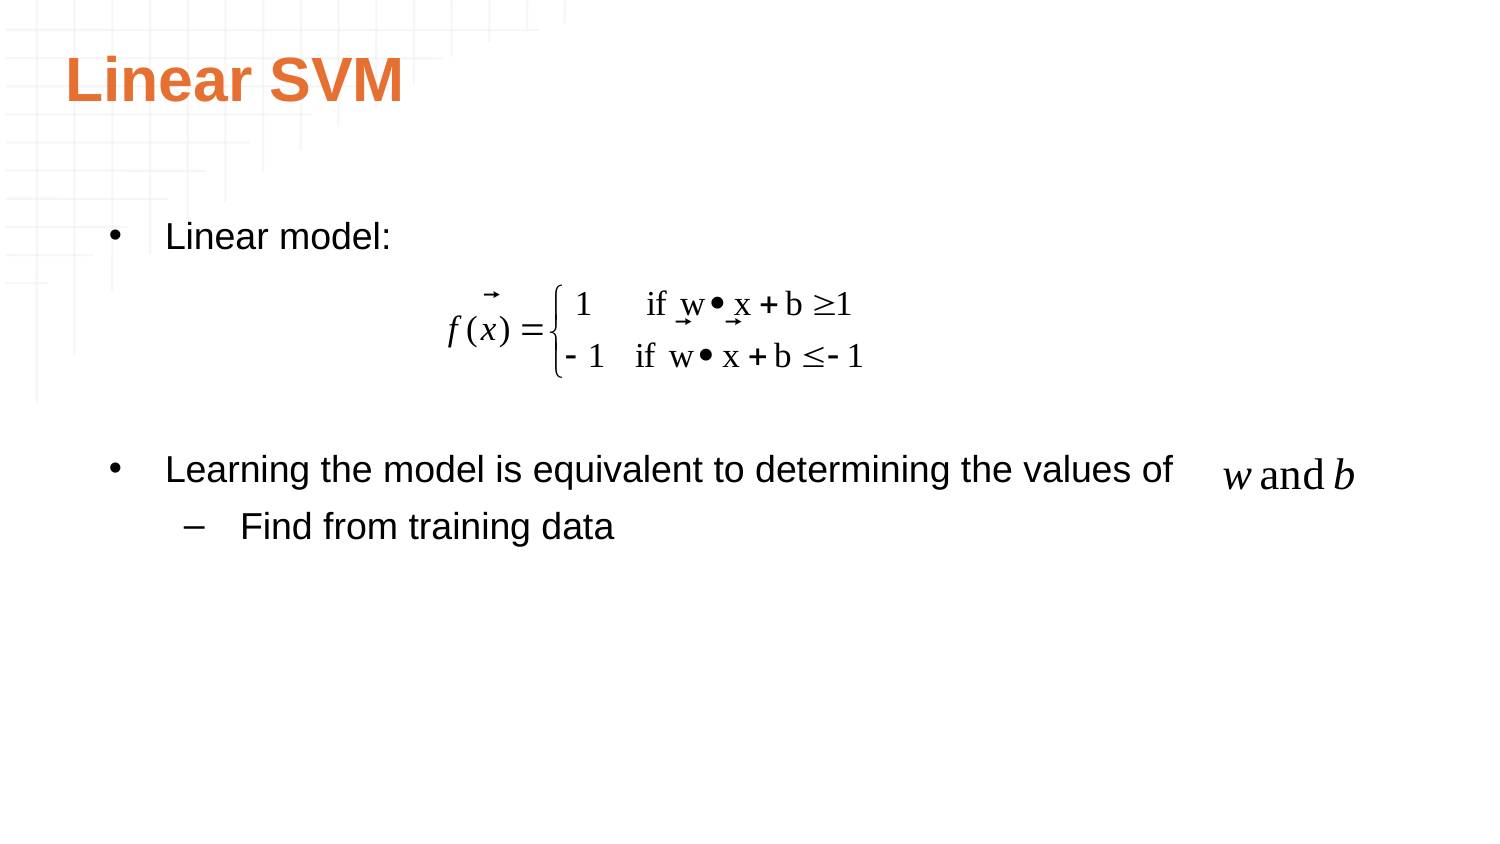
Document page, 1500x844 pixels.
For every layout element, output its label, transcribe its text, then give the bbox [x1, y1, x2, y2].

list Linear model: Learning the model is equivalent to determining the values of Find from training data [75, 196, 1425, 754]
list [1214, 449, 1375, 502]
title Linear SVM [50, 27, 1401, 126]
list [435, 279, 868, 385]
